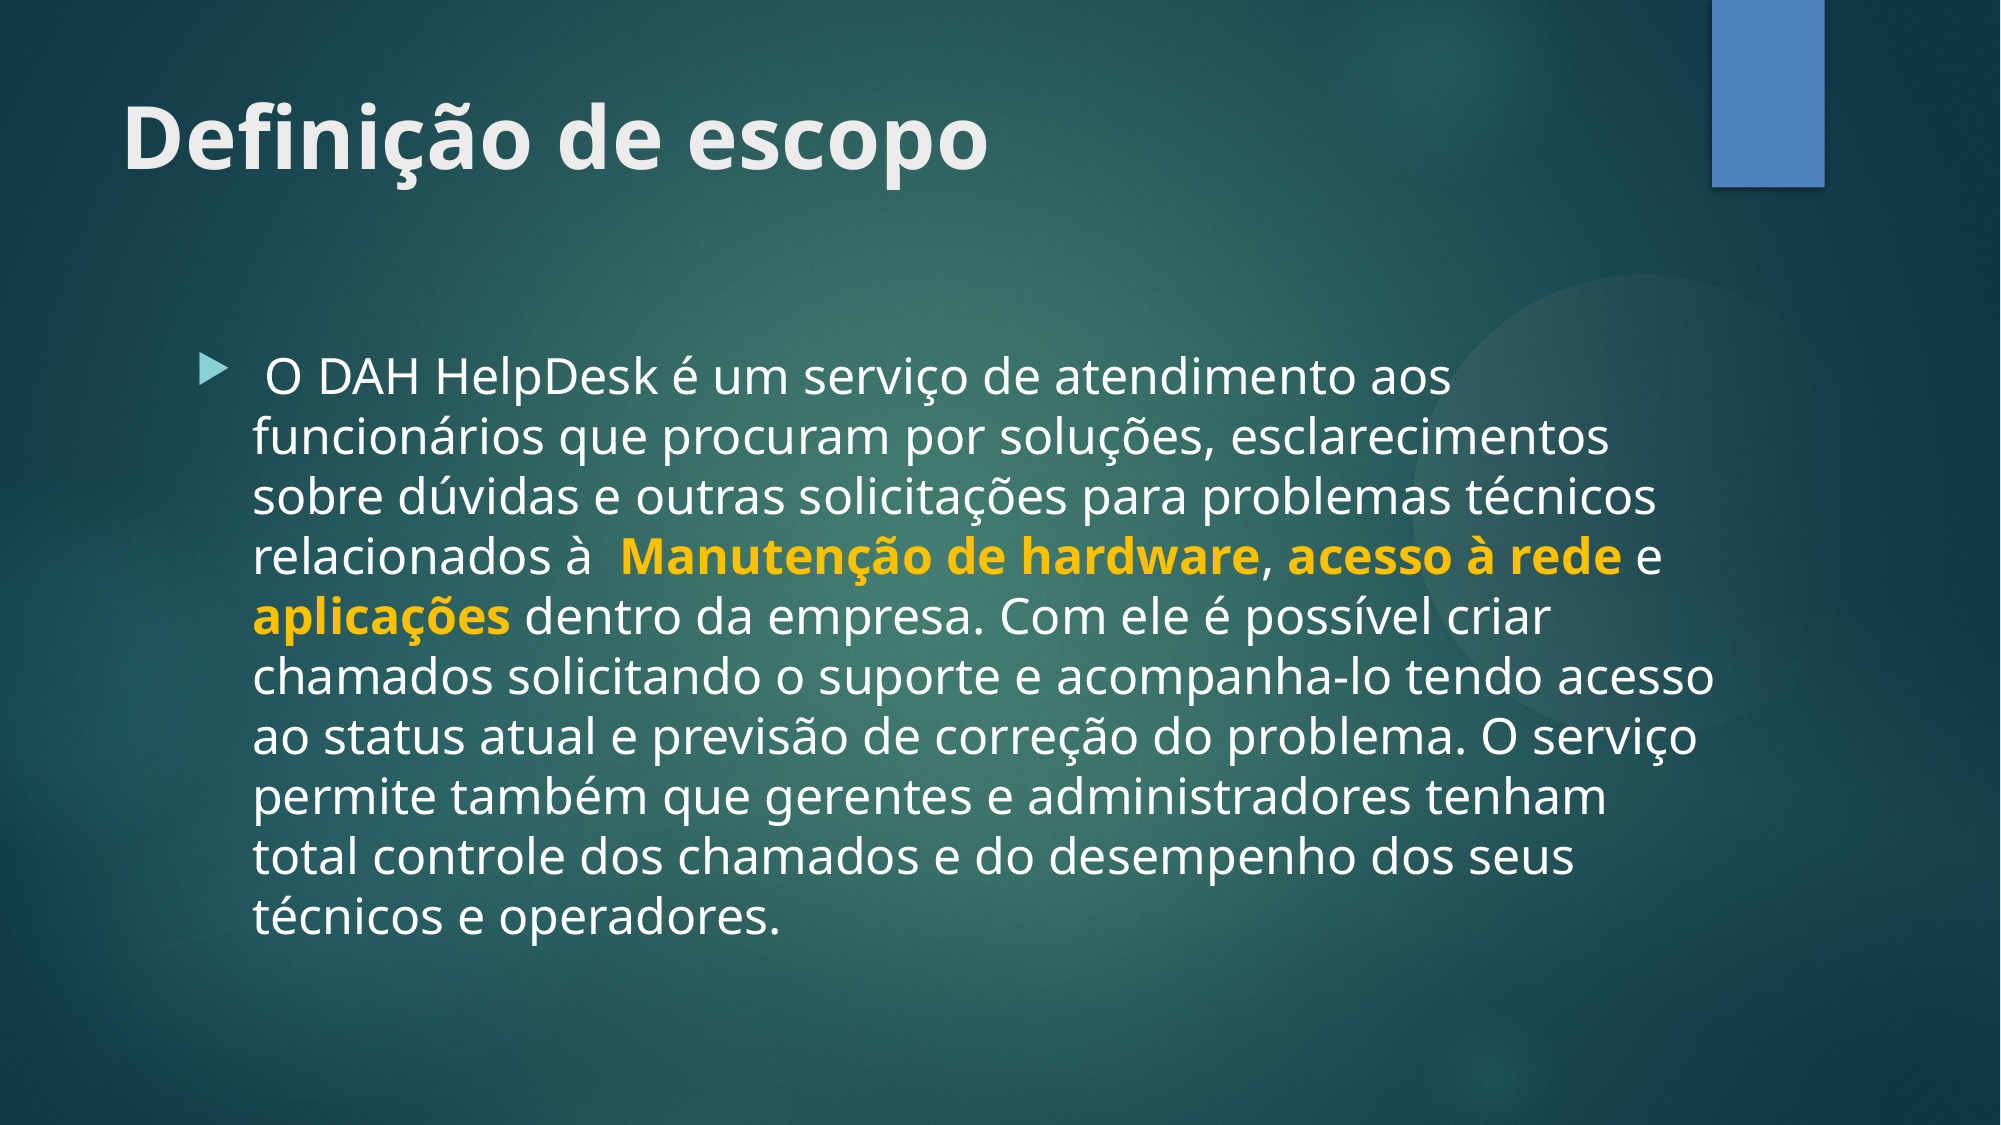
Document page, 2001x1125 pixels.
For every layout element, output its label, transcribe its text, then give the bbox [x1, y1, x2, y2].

picture [0, 0, 2001, 1125]
text_box Definição de escopo [106, 74, 1649, 304]
text_box O DAH HelpDesk é um serviço de atendimento aos funcionários que procuram por soluções, esclarecimentos sobre dúvidas e outras solicitações para problemas técnicos relacionados à Manutenção de hardware, acesso à rede e aplicações dentro da empresa. Com ele é possível criar chamados solicitando o suporte e acompanha-lo tendo acesso ao status atual e previsão de correção do problema. O serviço permite também que gerentes e administradores tenham total controle dos chamados e do desempenho dos seus técnicos e operadores. [181, 336, 1735, 1025]
